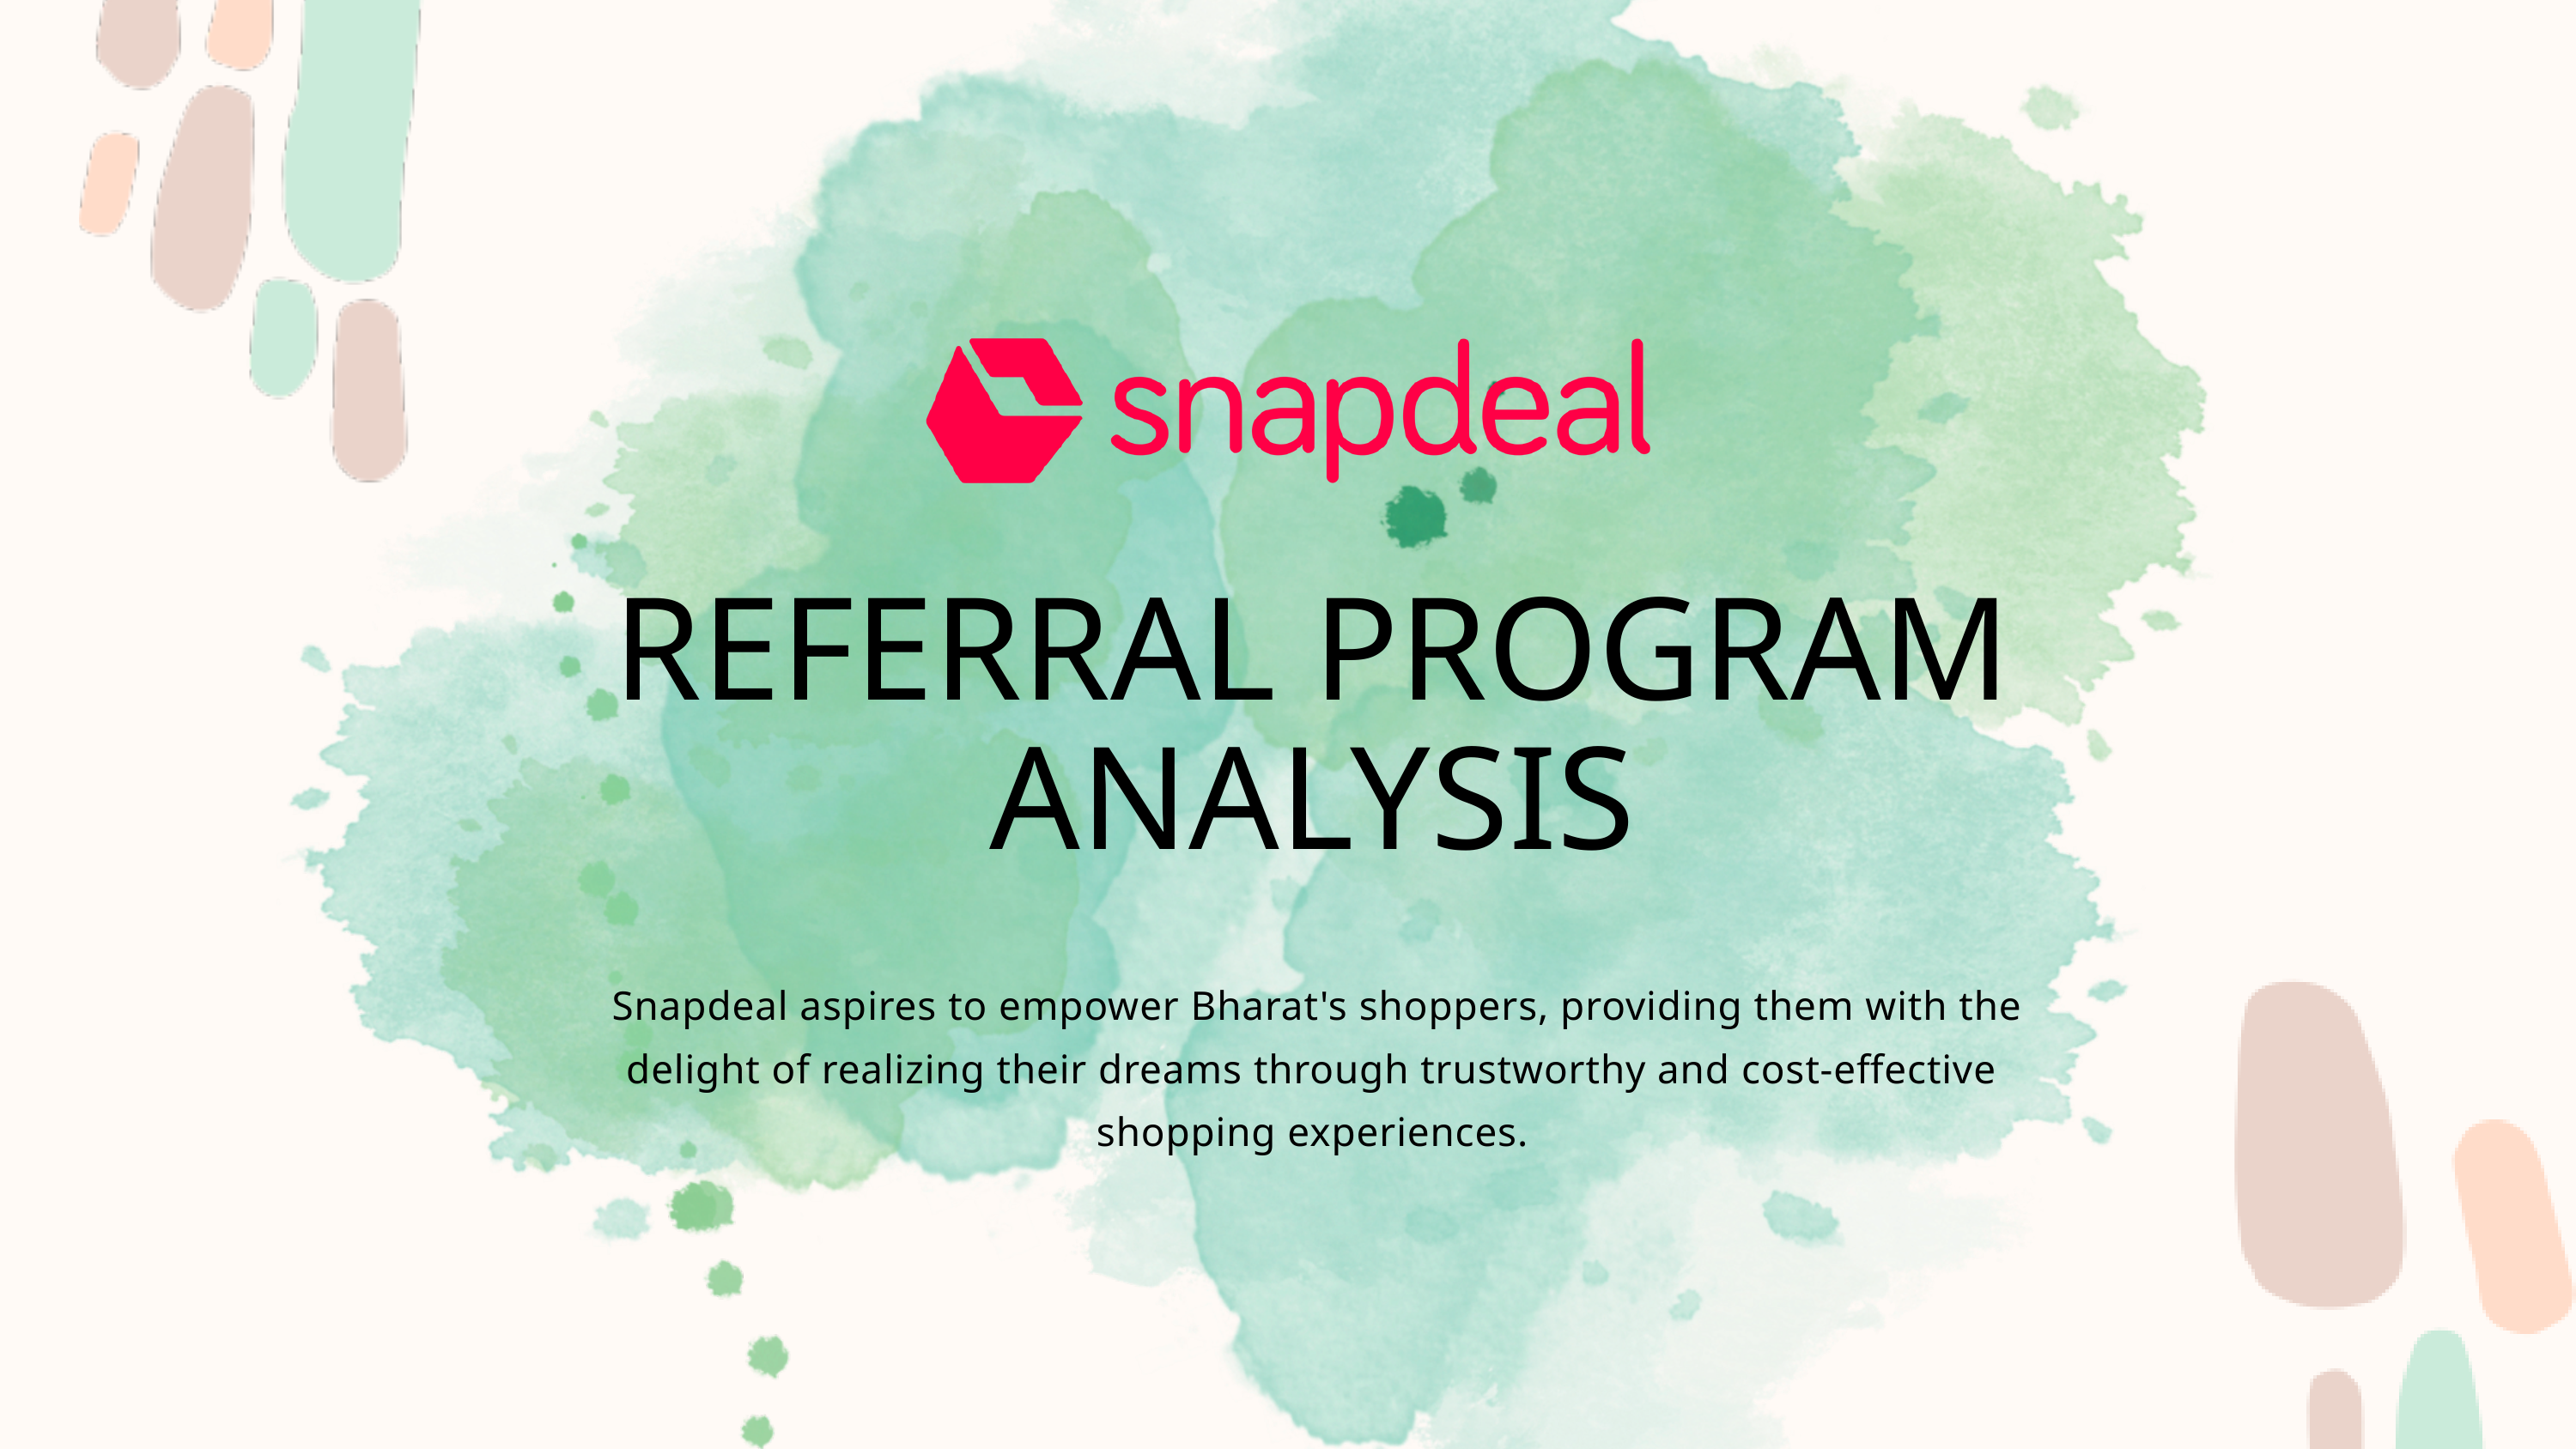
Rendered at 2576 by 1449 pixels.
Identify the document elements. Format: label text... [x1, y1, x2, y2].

text_box [2234, 979, 2576, 1449]
text_box [899, 96, 1677, 579]
text_box Snapdeal aspires to empower Bharat's shoppers, providing them with the delight of realizing their dreams through trustworthy and cost-effective shopping experiences. [579, 965, 2046, 1406]
text_box [276, 0, 2235, 1449]
text_box [79, 0, 424, 486]
text_box REFERRAL PROGRAM ANALYSIS [478, 579, 2148, 878]
